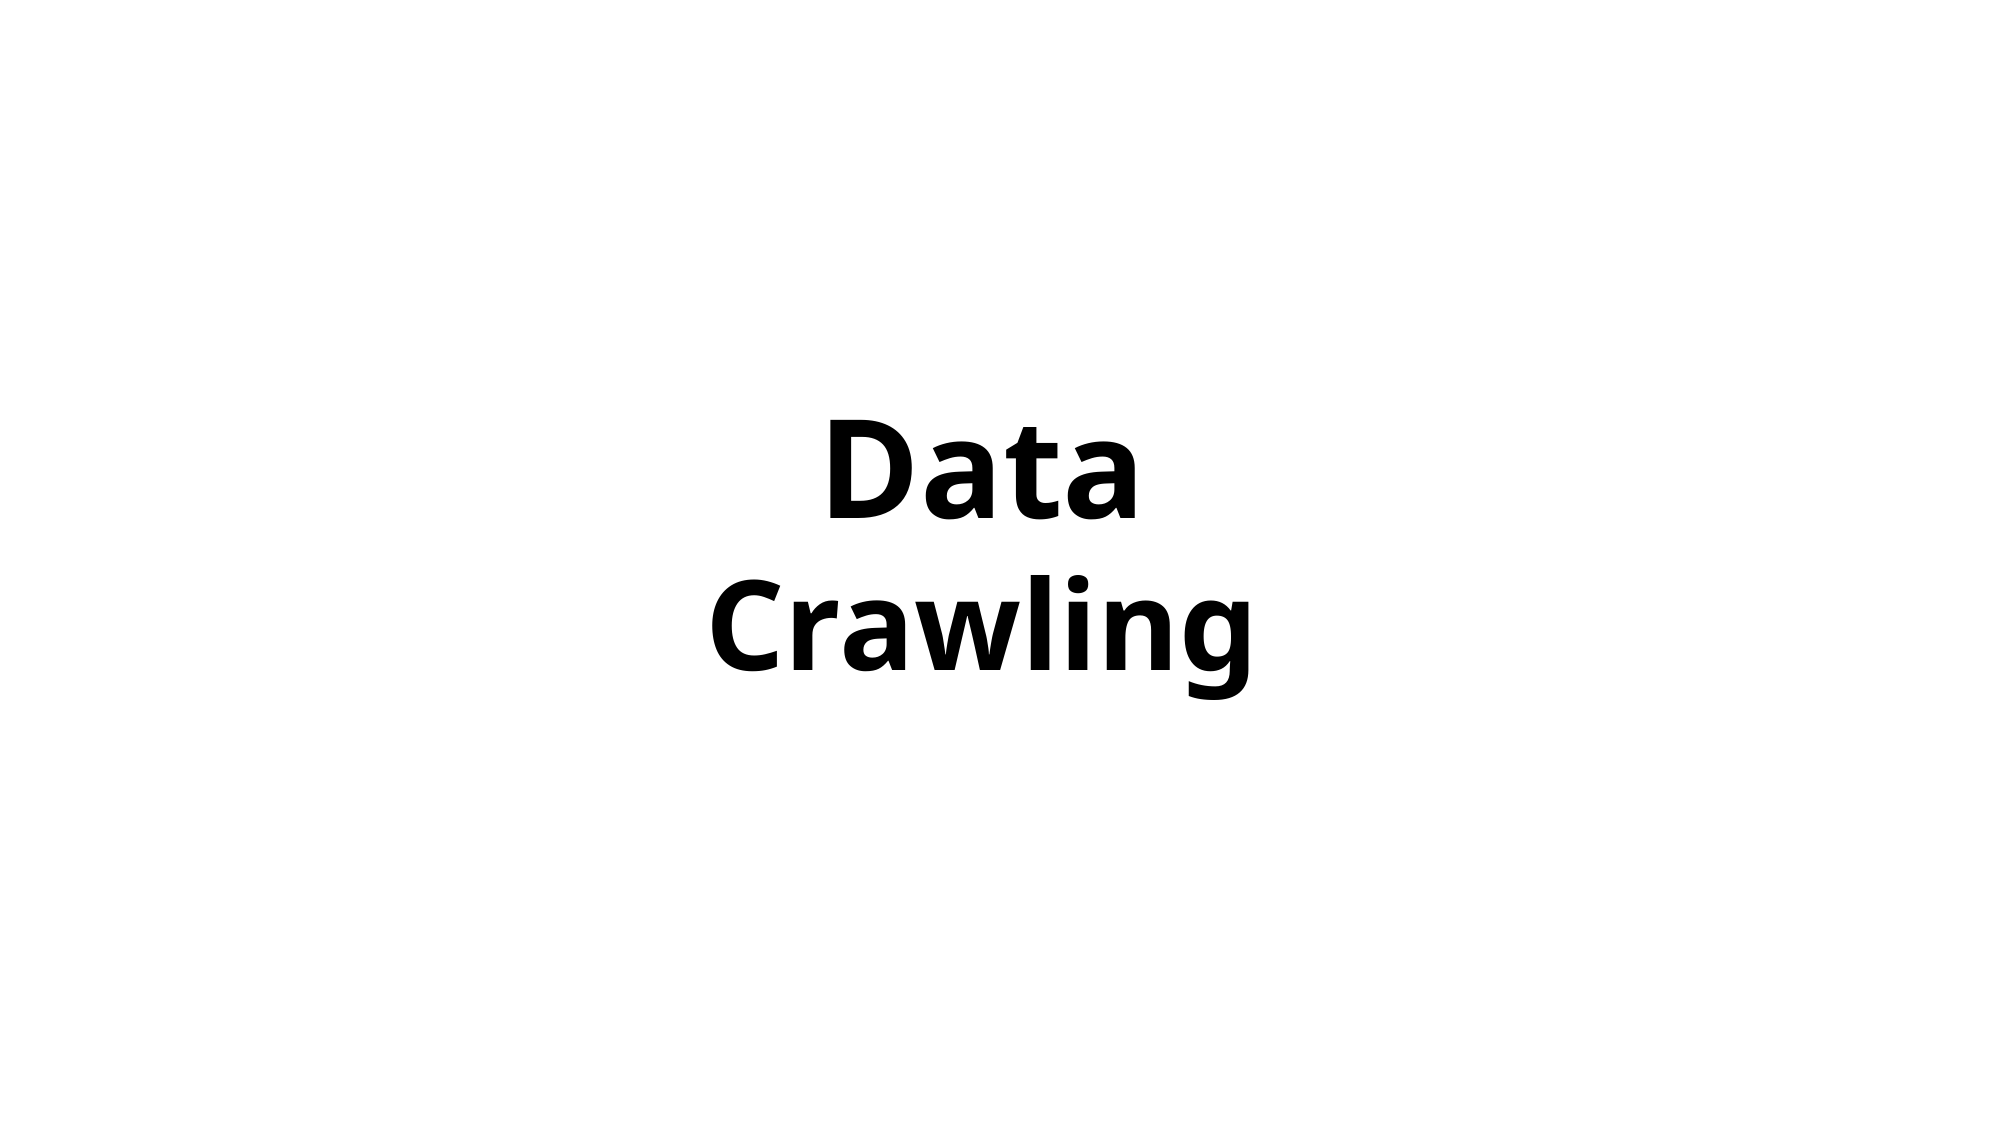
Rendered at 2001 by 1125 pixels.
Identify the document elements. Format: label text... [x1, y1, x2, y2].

text_box Data Crawling [645, 373, 1319, 704]
